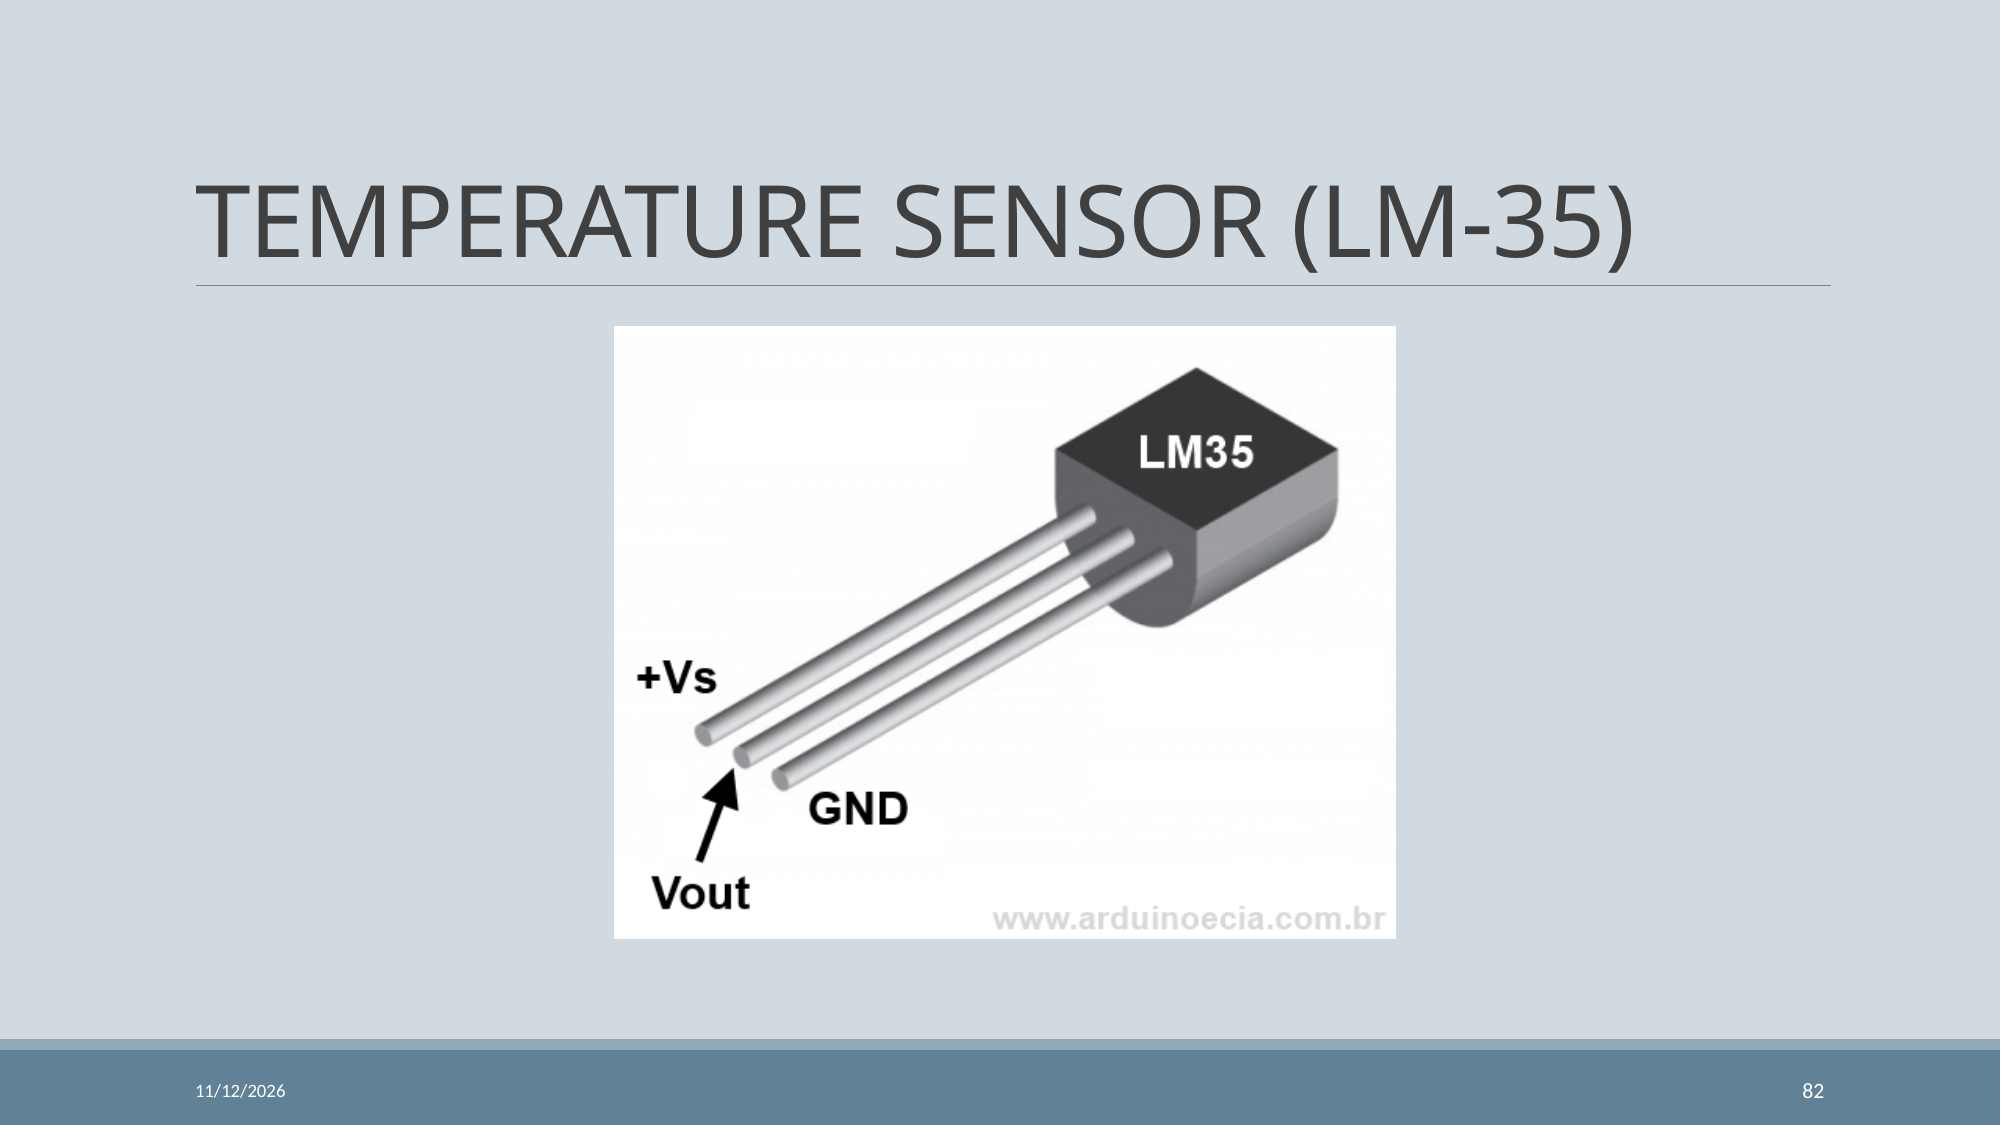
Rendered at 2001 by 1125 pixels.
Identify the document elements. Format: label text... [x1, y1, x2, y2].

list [613, 325, 1397, 940]
title TEMPERATURE SENSOR (LM-35) [180, 47, 1830, 285]
slide_number 82 [1624, 1059, 1840, 1120]
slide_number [180, 1059, 586, 1120]
